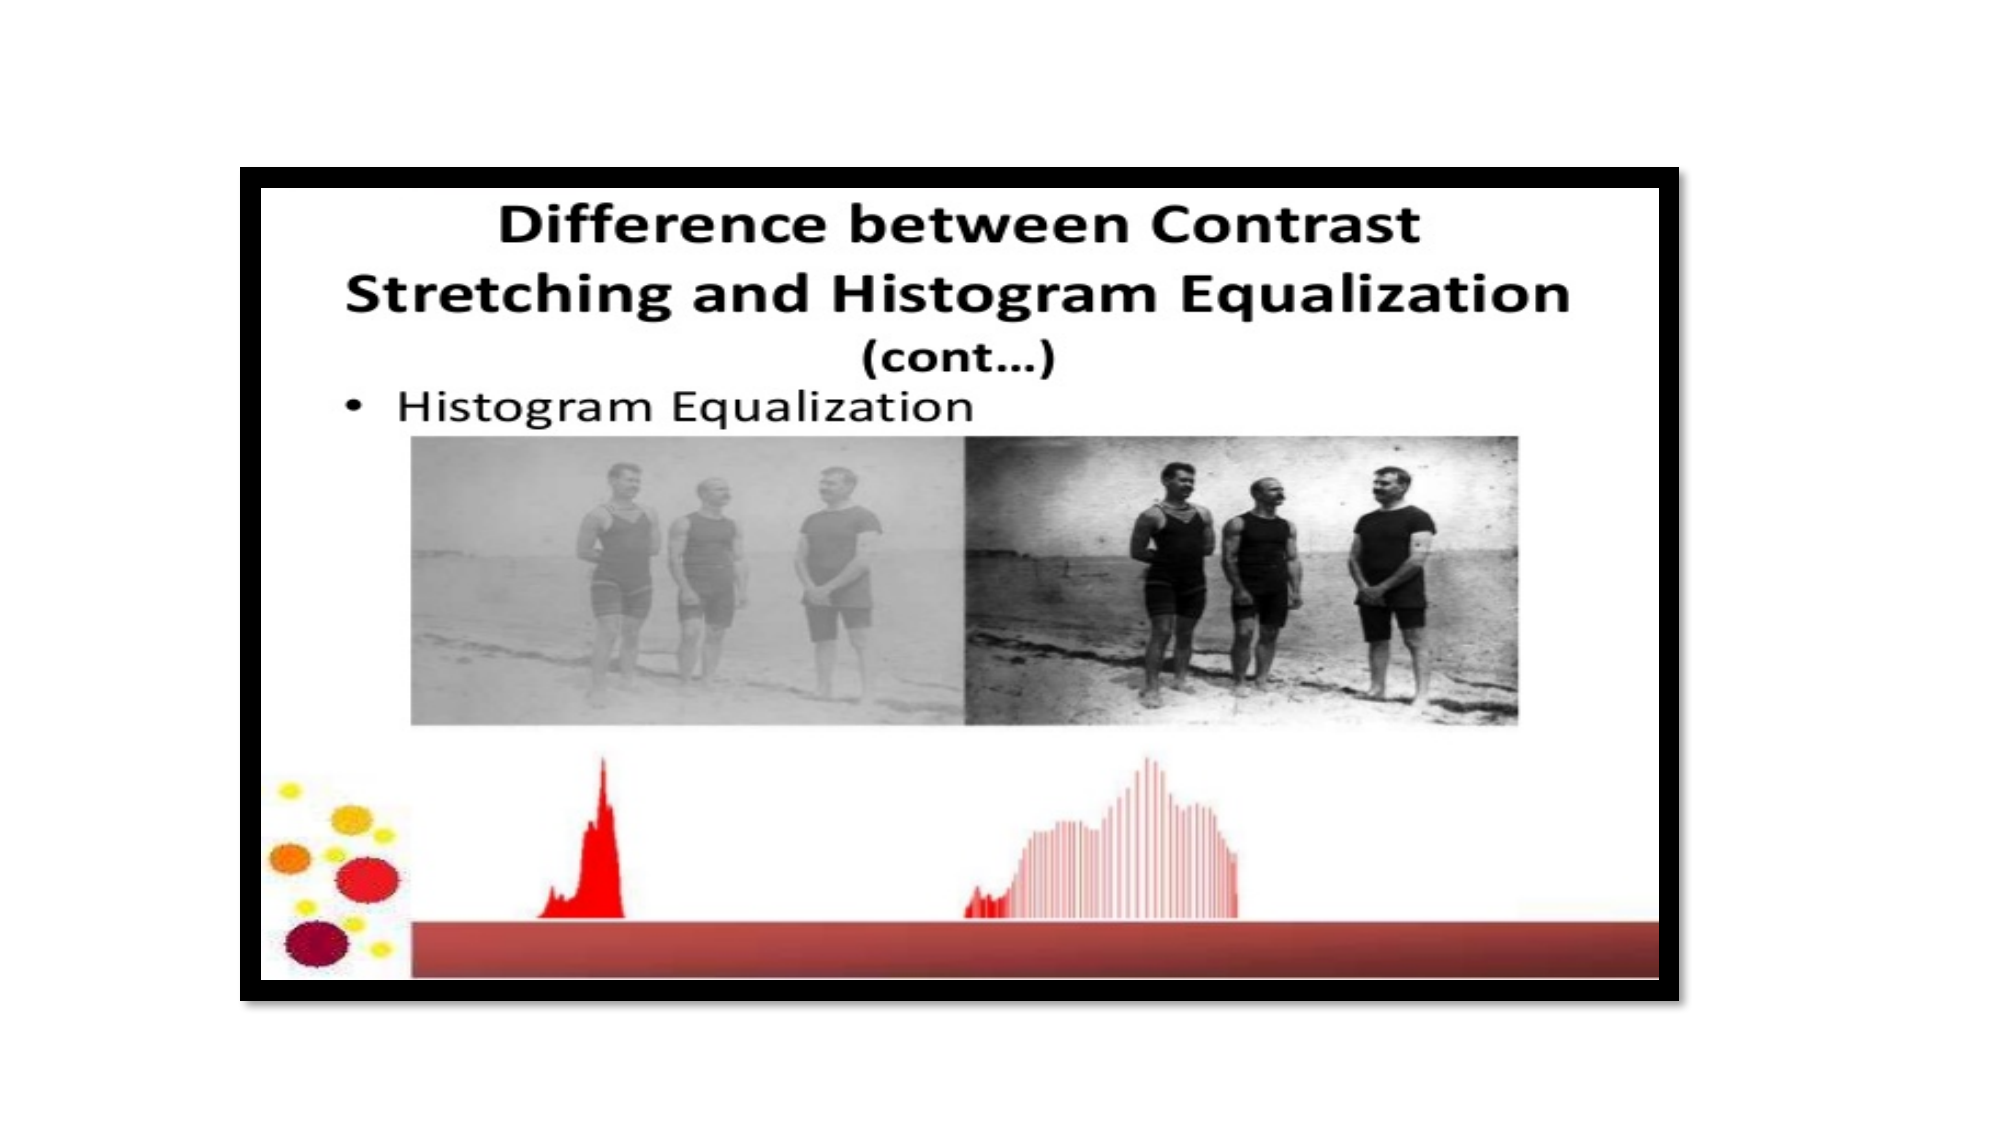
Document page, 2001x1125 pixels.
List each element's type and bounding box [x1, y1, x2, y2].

picture [260, 188, 1659, 981]
